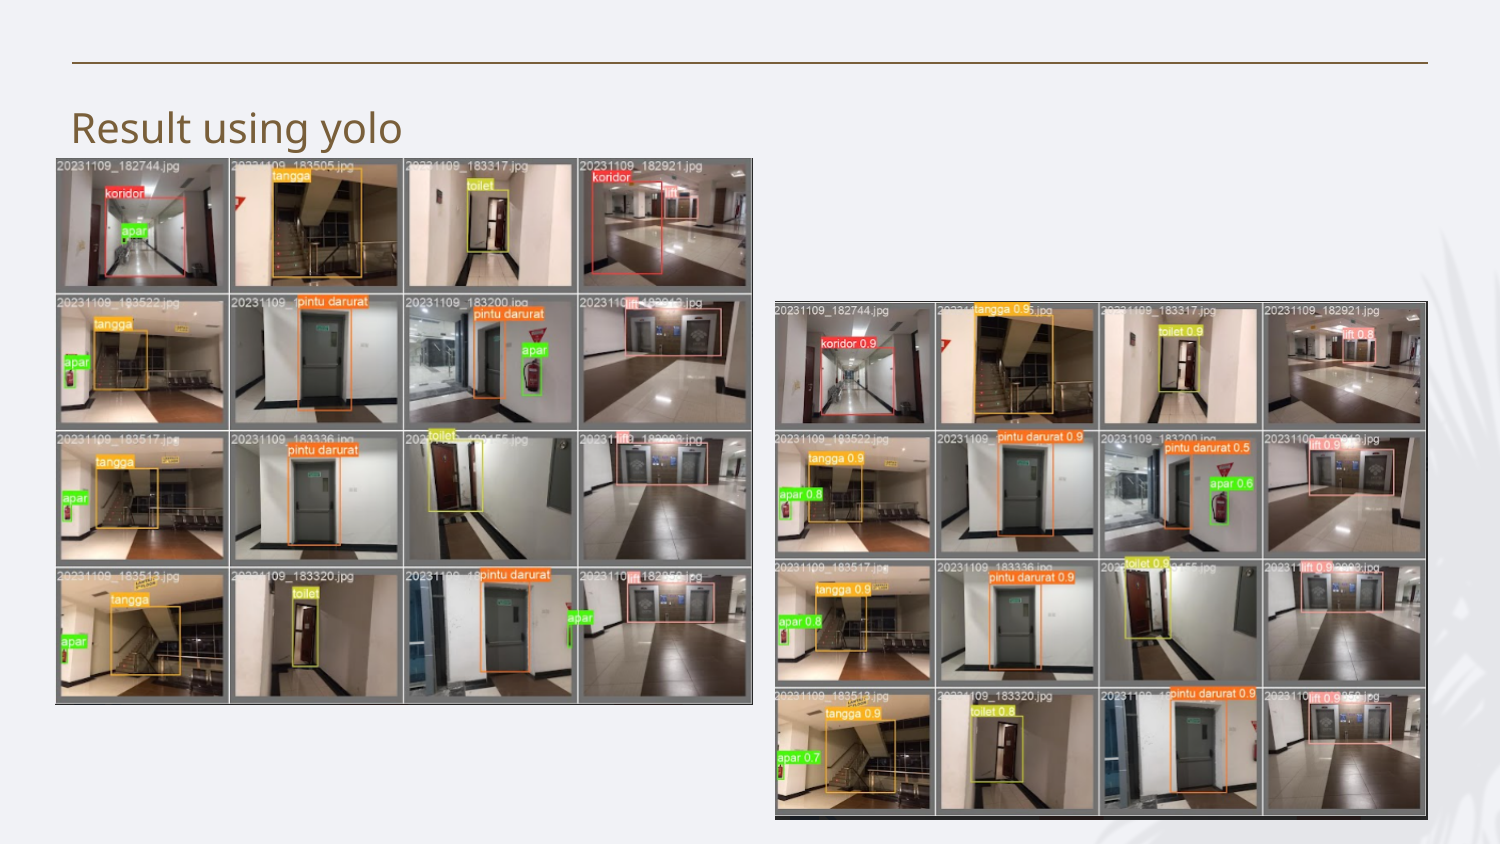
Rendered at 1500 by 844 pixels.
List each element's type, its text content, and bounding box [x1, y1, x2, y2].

picture [775, 300, 1428, 820]
title Result using yolo [55, 86, 1321, 181]
picture [55, 157, 753, 705]
